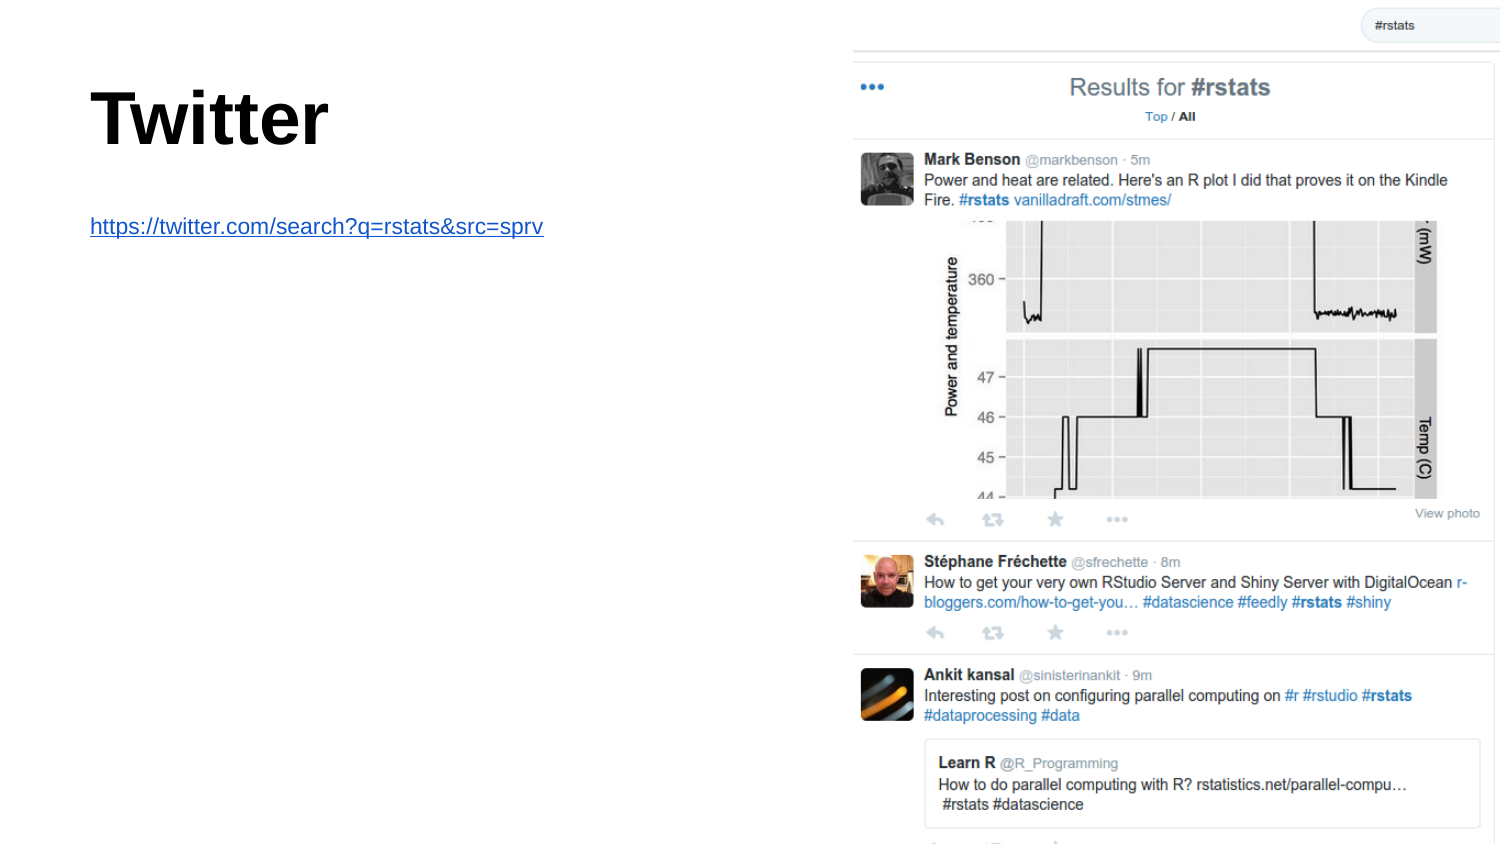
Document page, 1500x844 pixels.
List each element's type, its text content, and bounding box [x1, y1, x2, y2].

list https://twitter.com/search?q=rstats&src=sprv [75, 196, 847, 808]
title Twitter [75, 33, 847, 175]
picture [853, 0, 1500, 844]
